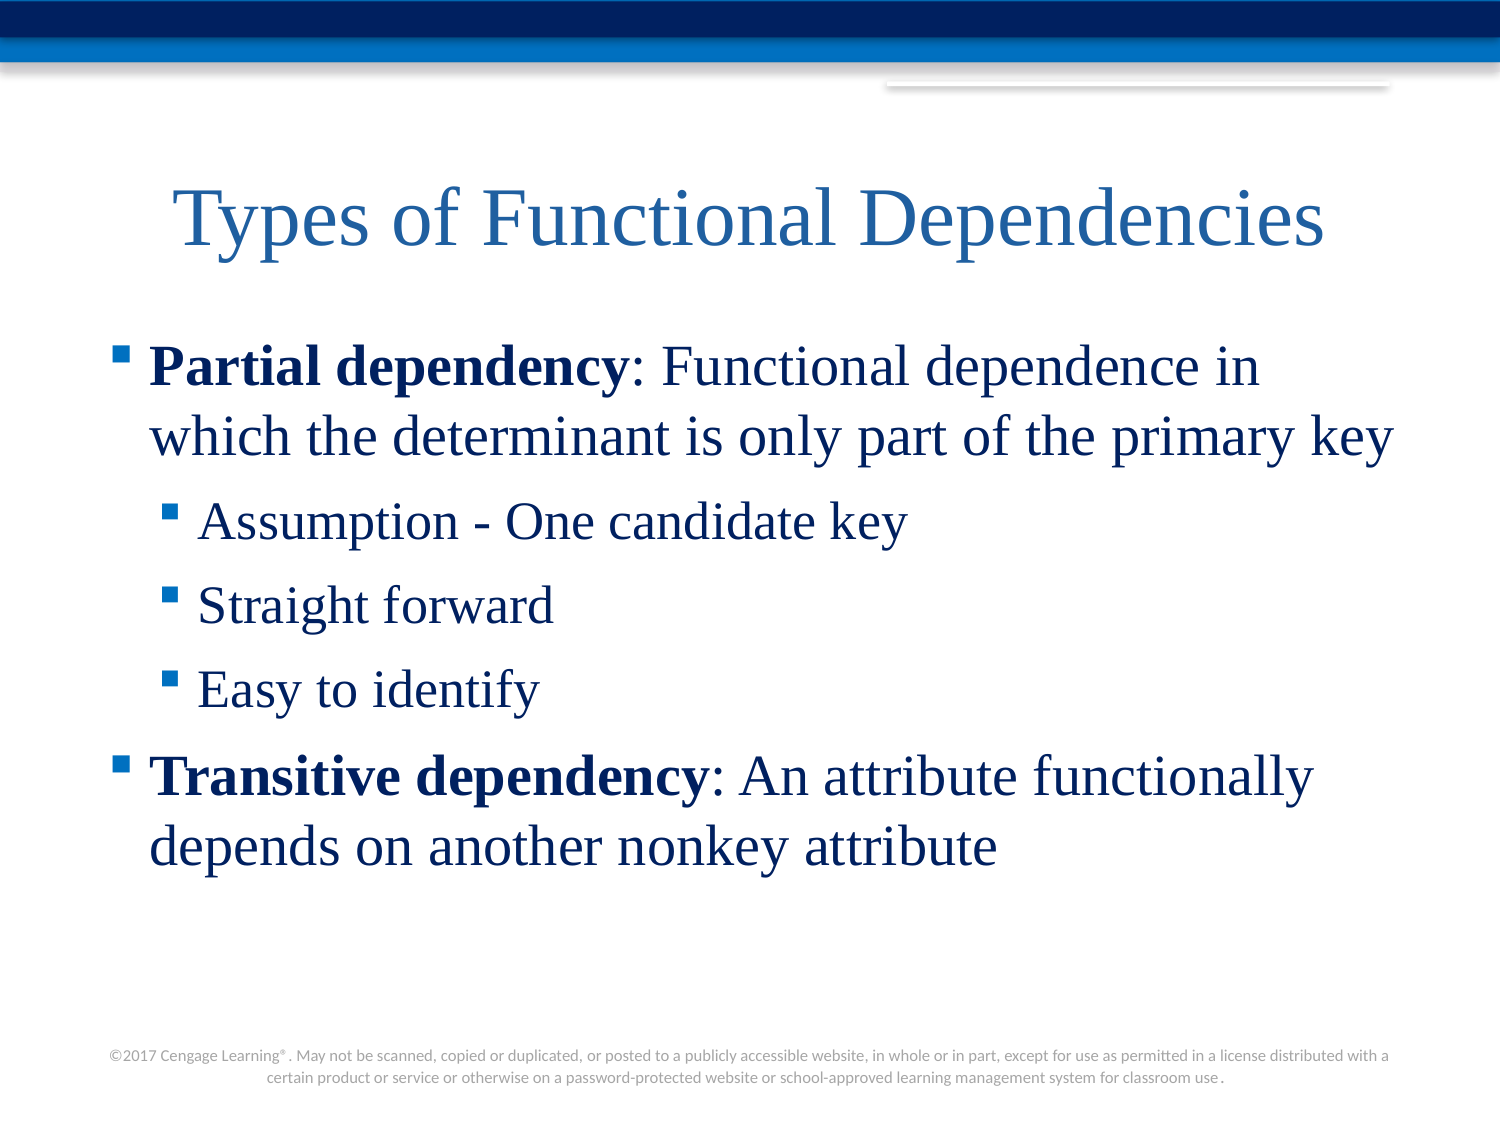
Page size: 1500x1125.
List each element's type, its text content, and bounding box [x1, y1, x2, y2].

title Types of Functional Dependencies [75, 125, 1425, 300]
list Partial dependency: Functional dependence in which the determinant is only part of the primary key Assumption - One candidate key Straight forward Easy to identify Transitive dependency: An attribute functionally depends on another nonkey attribute [75, 319, 1425, 1025]
